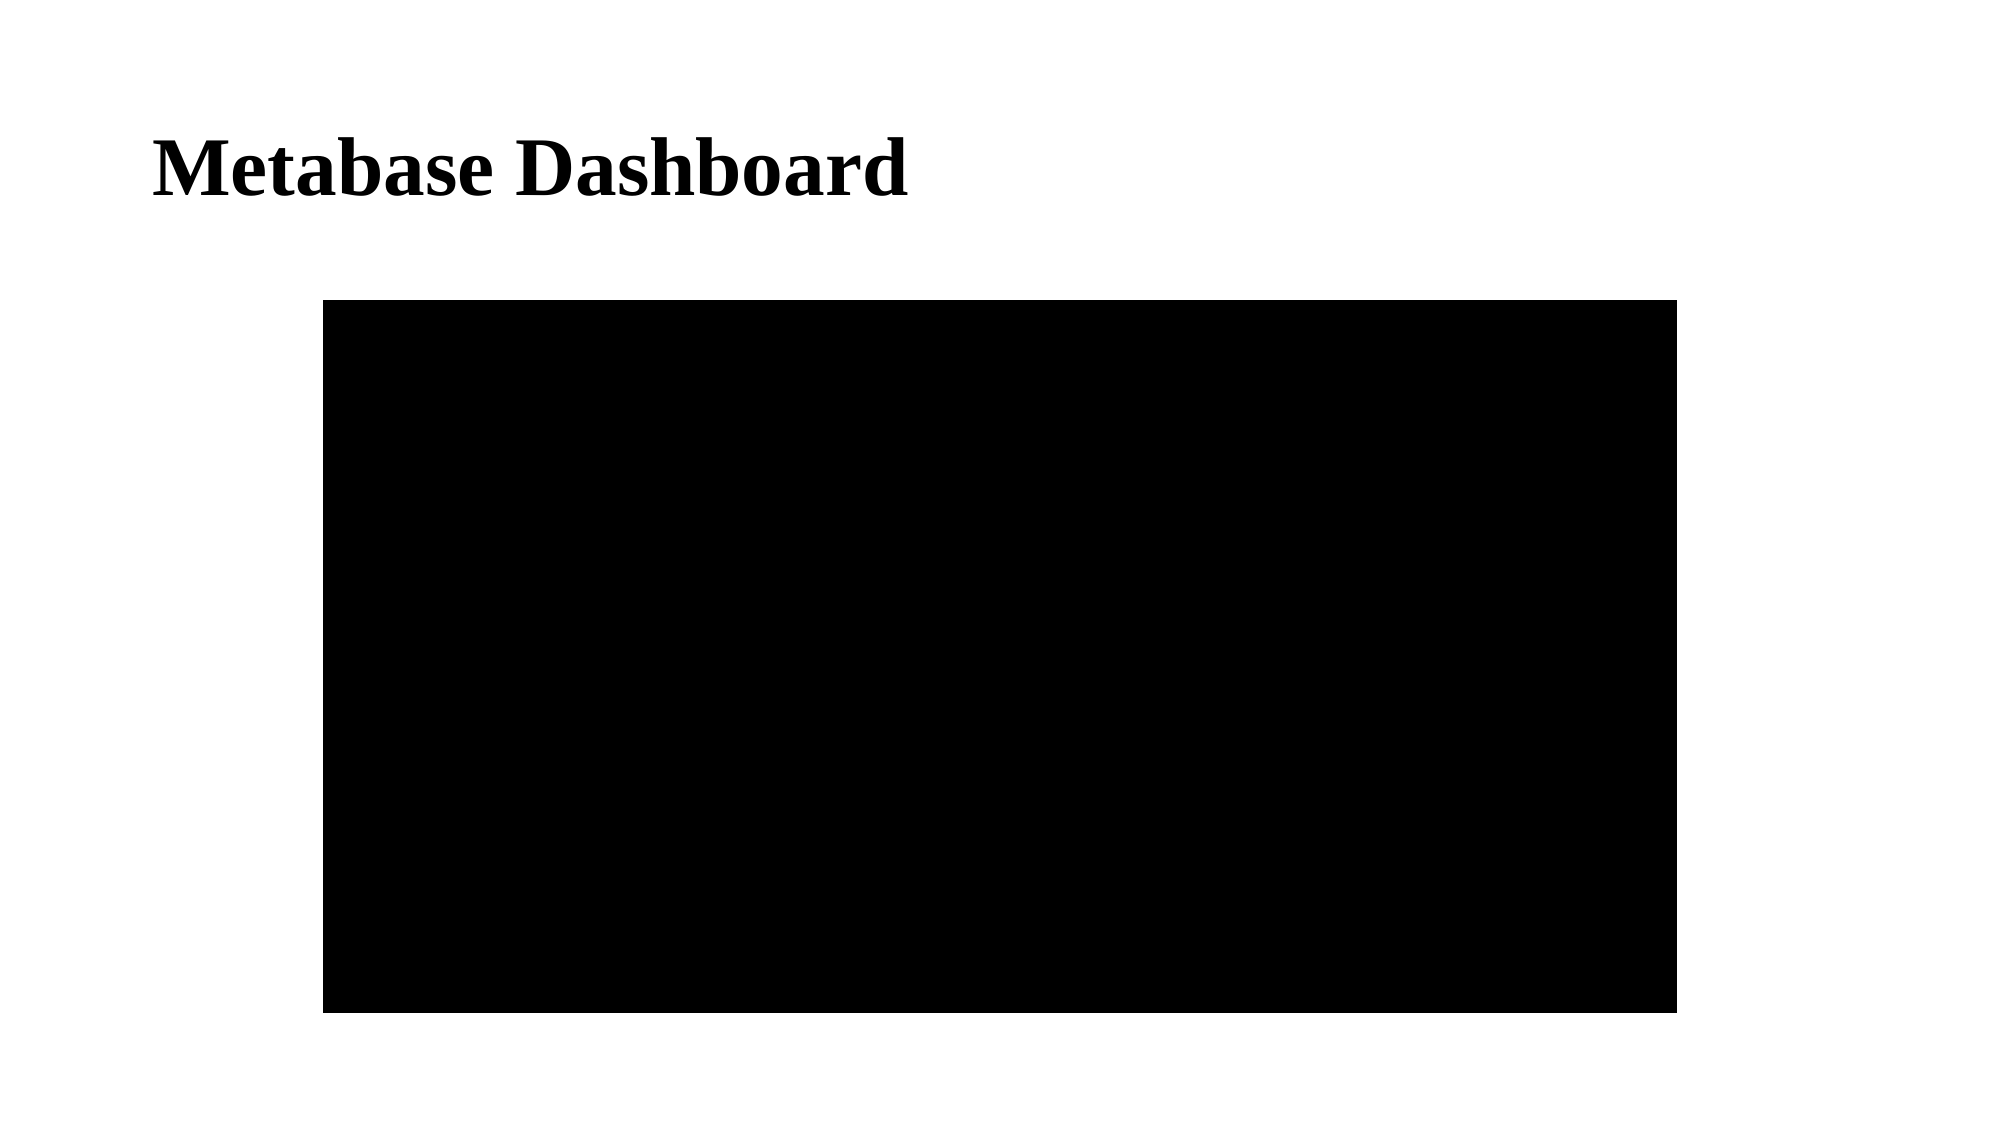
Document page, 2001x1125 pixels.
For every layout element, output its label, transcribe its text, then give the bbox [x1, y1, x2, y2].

title Metabase Dashboard [137, 59, 1863, 278]
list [322, 299, 1678, 1014]
